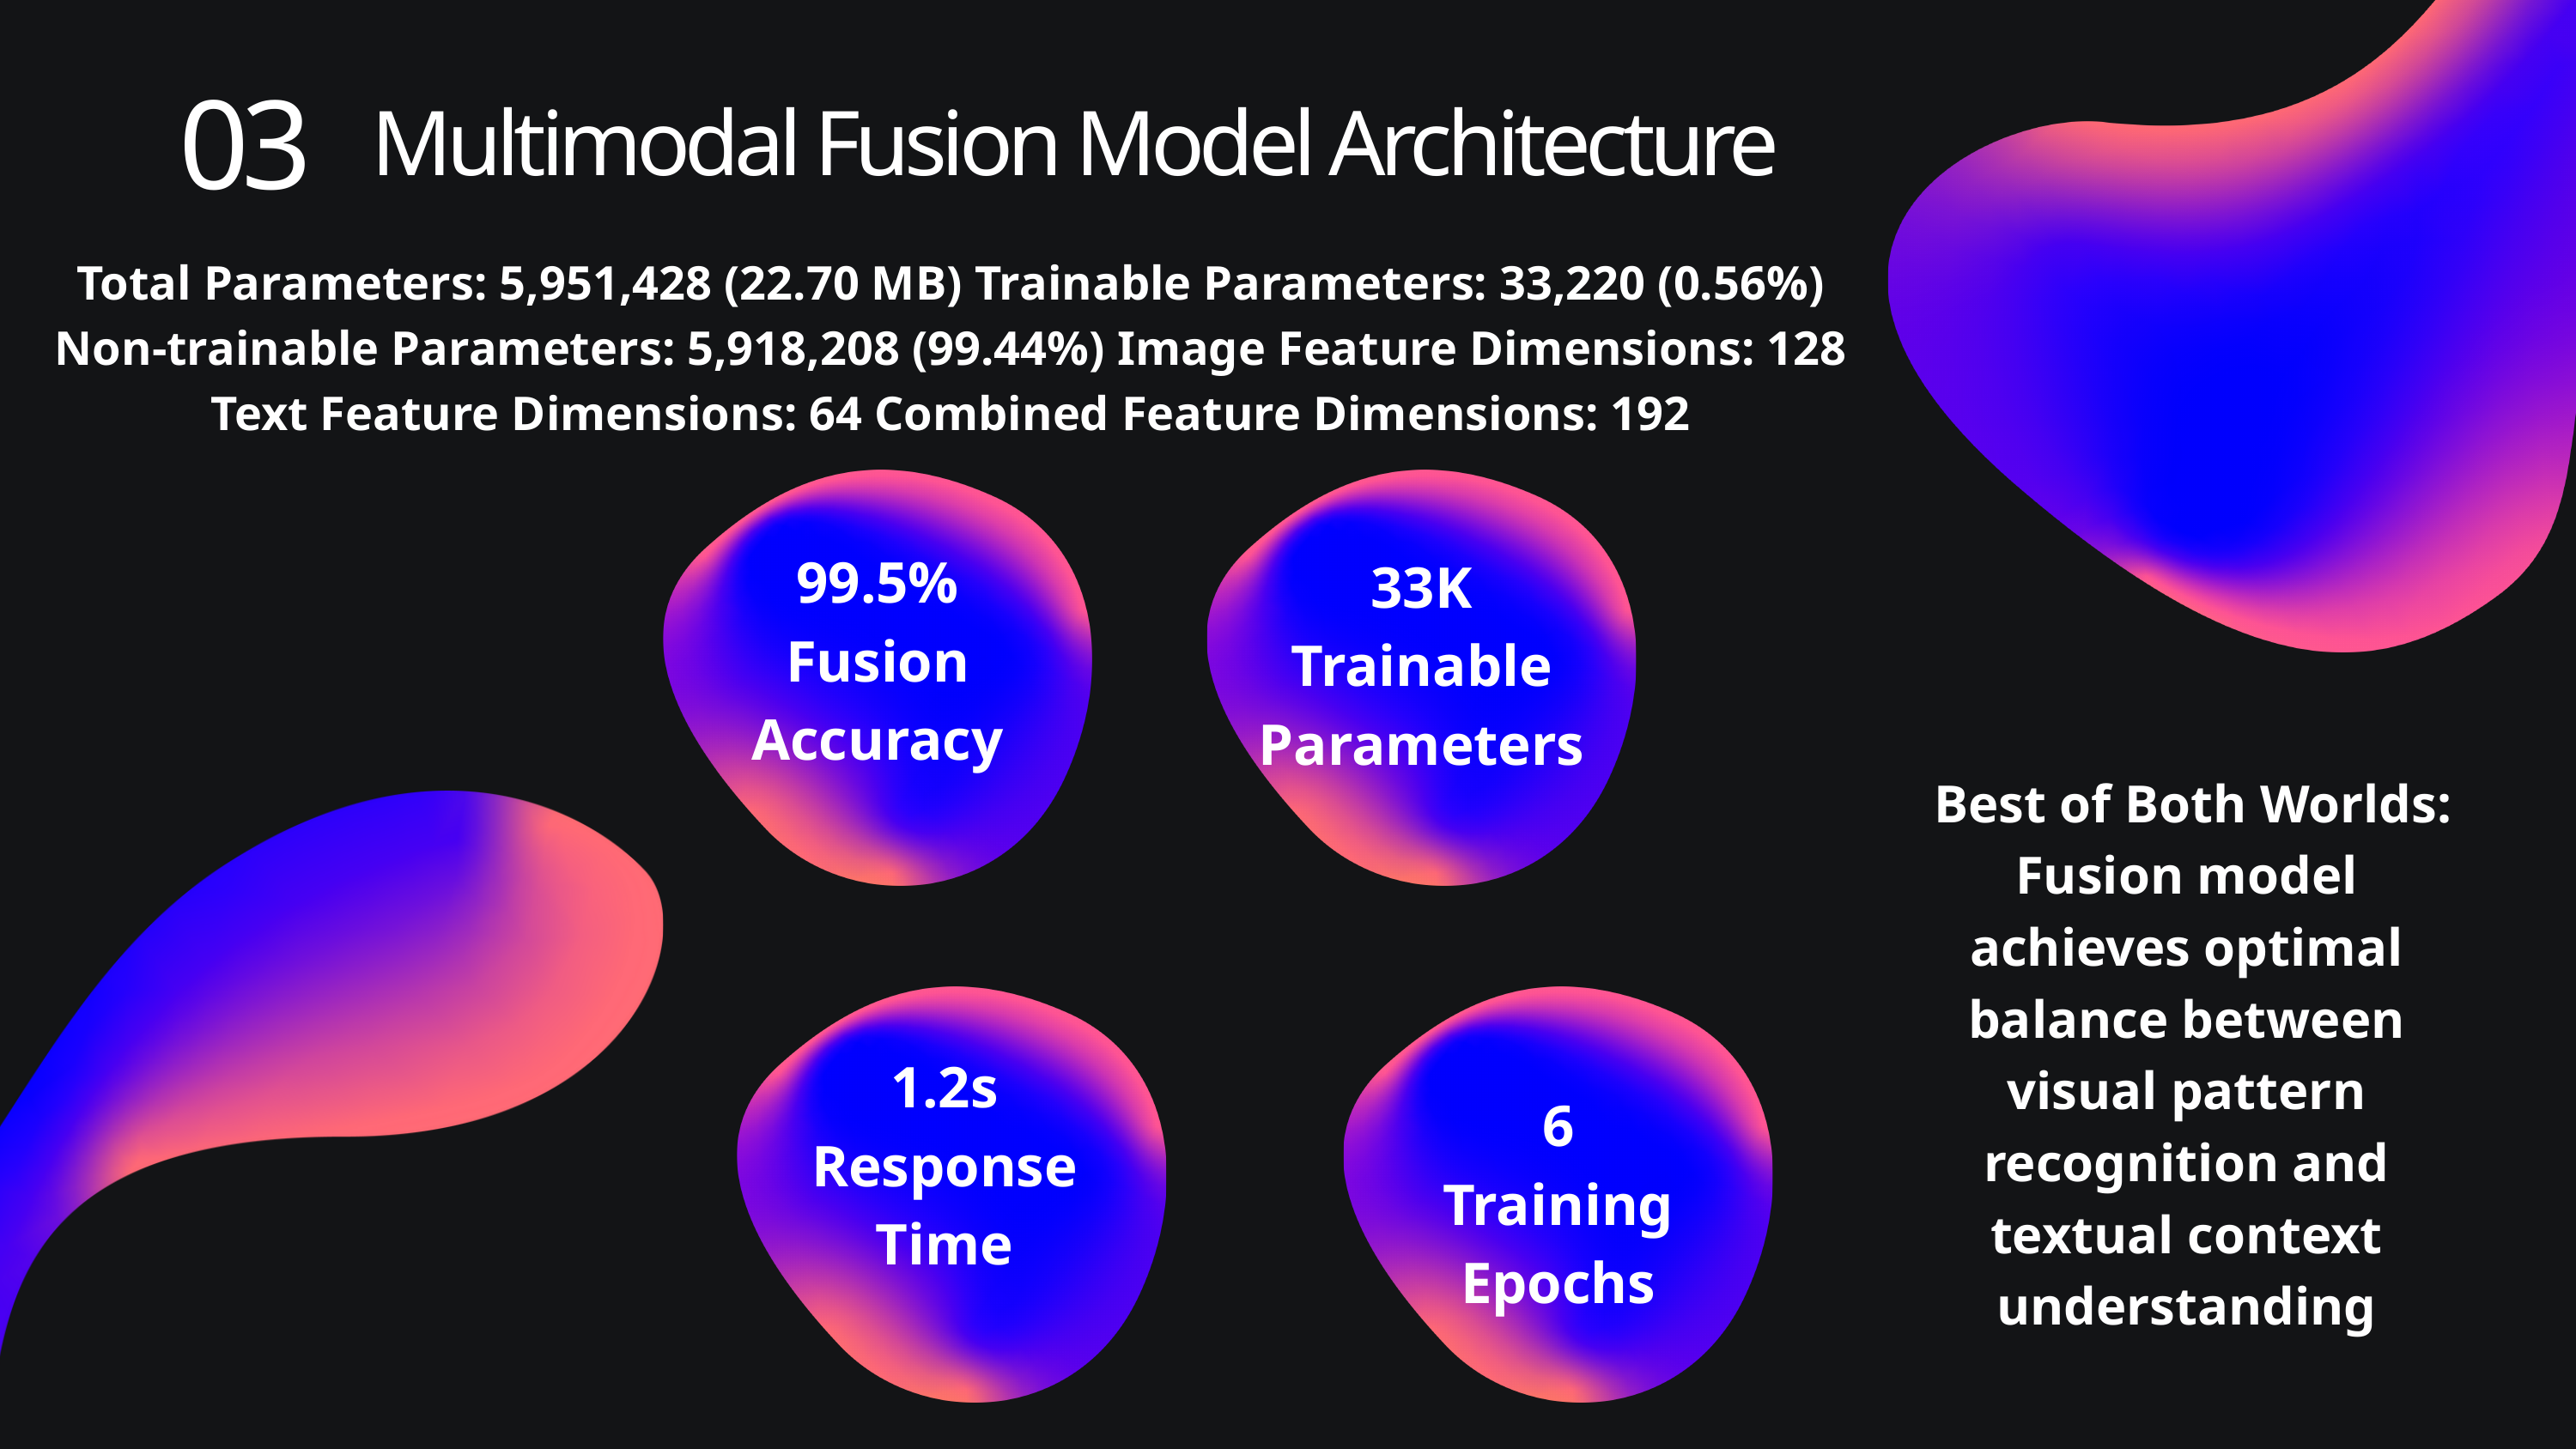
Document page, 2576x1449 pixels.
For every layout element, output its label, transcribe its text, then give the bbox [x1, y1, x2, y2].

text_box [1343, 986, 1773, 1403]
text_box [737, 986, 1167, 1403]
text_box 03 [179, 85, 349, 215]
text_box Best of Both Worlds: Fusion model achieves optimal balance between visual pattern recognition and textual context understanding [1913, 761, 2460, 1336]
text_box Total Parameters: 5,951,428 (22.70 MB) Trainable Parameters: 33,220 (0.56%) Non-trainable Parameters: 5,918,208 (99.44%) Image Feature Dimensions: 128 Text Feature Dimensions: 64 Combined Feature Dimensions: 192 [44, 244, 1859, 440]
text_box [1887, 0, 2576, 652]
text_box [663, 470, 1092, 886]
text_box 6 Training Epochs [1370, 1079, 1747, 1394]
text_box [1206, 470, 1637, 886]
text_box 33K Trainable Parameters [1233, 540, 1611, 855]
text_box Multimodal Fusion Model Architecture [371, 100, 1961, 194]
text_box 1.2s Response Time [756, 1040, 1133, 1355]
text_box 99.5% Fusion Accuracy [689, 536, 1066, 851]
text_box [0, 791, 664, 1449]
